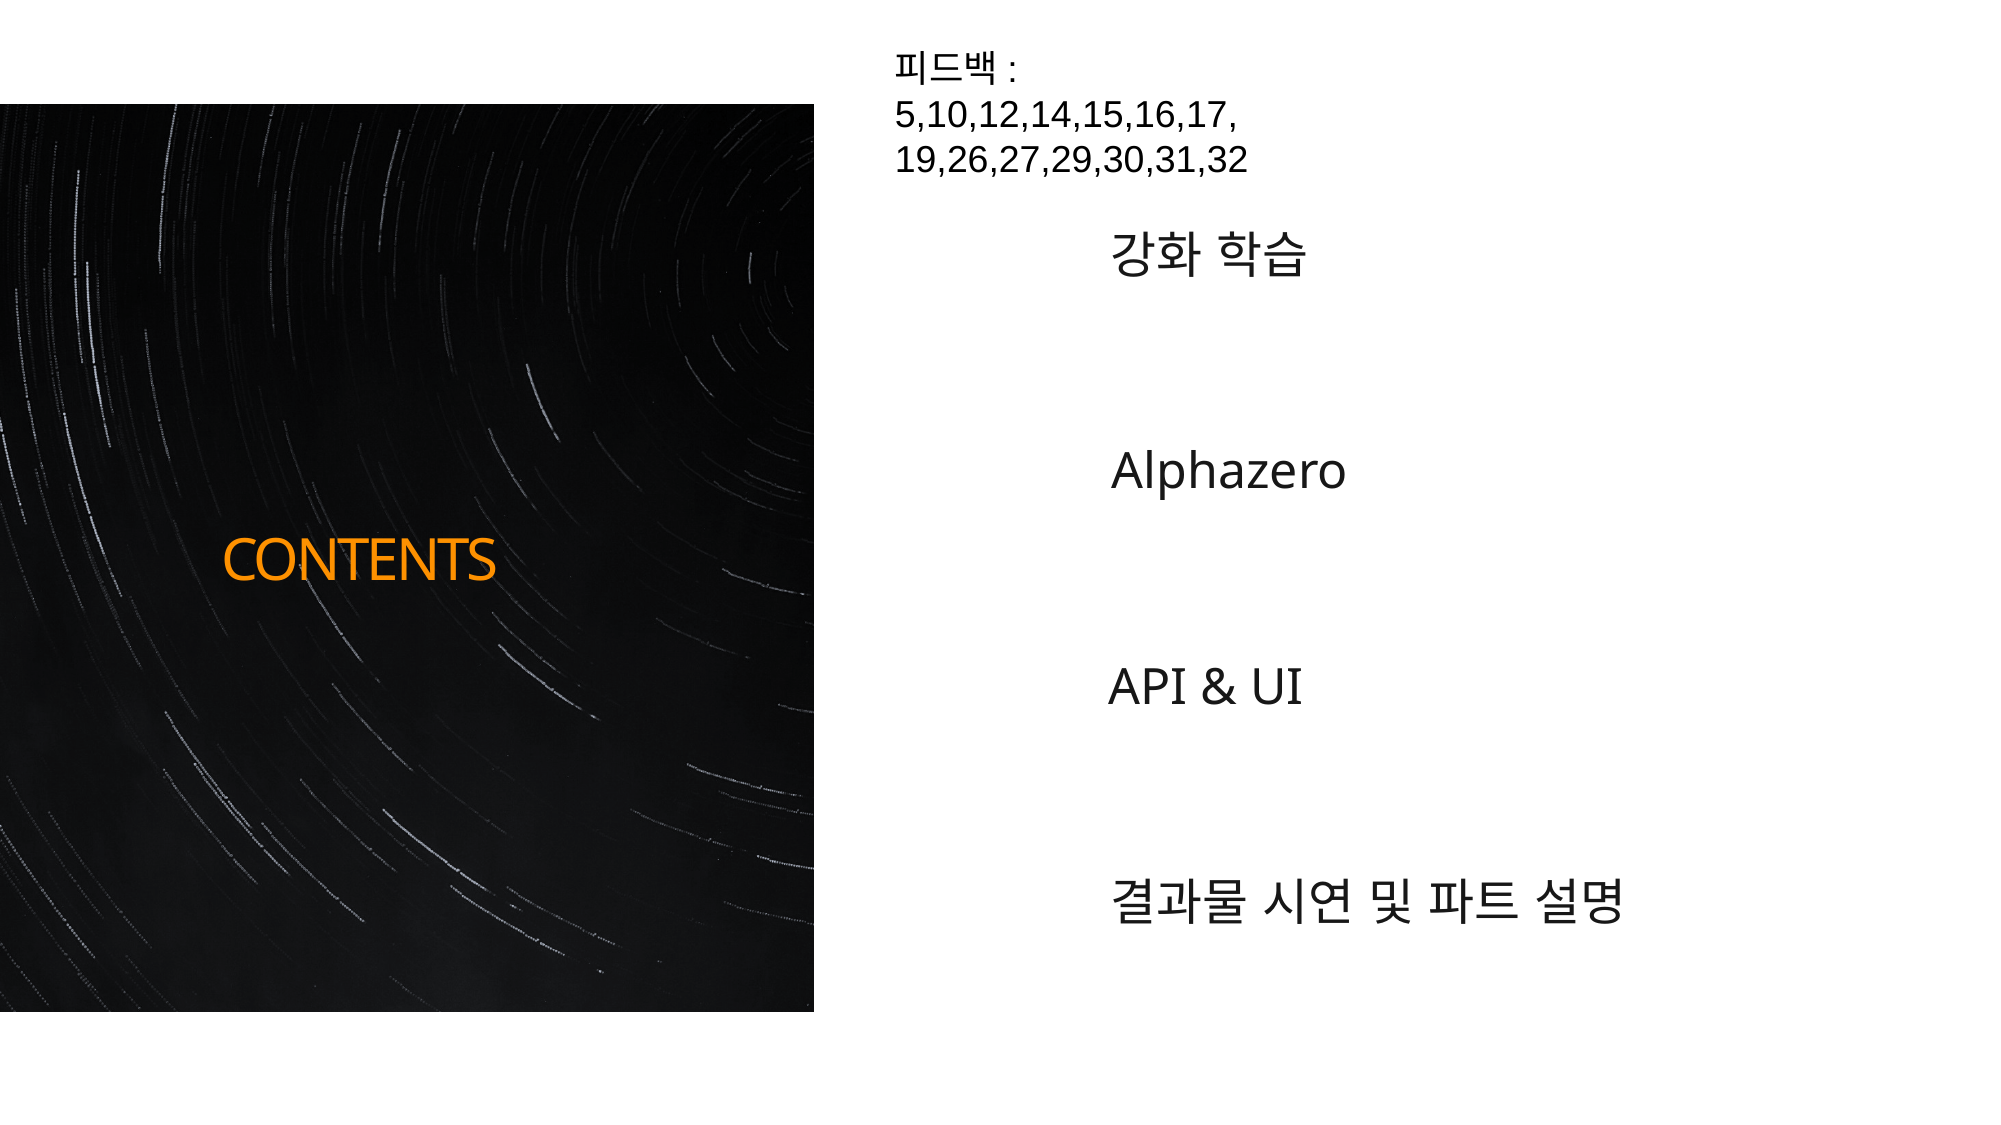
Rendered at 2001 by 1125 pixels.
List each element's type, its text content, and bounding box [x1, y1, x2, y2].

text_box Part.3 API & UI [929, 646, 1320, 722]
text_box Part.2 Alphazero [932, 431, 1364, 506]
text_box Part.4 결과물 시연 및 파트 설명 [918, 862, 1641, 938]
picture [0, 103, 814, 1012]
text_box 피드백: 5,10,12,14,15,16,17, 19,26,27,29,30,31,32 [880, 37, 1280, 189]
text_box Part.1 강화 학습 [921, 216, 1324, 291]
